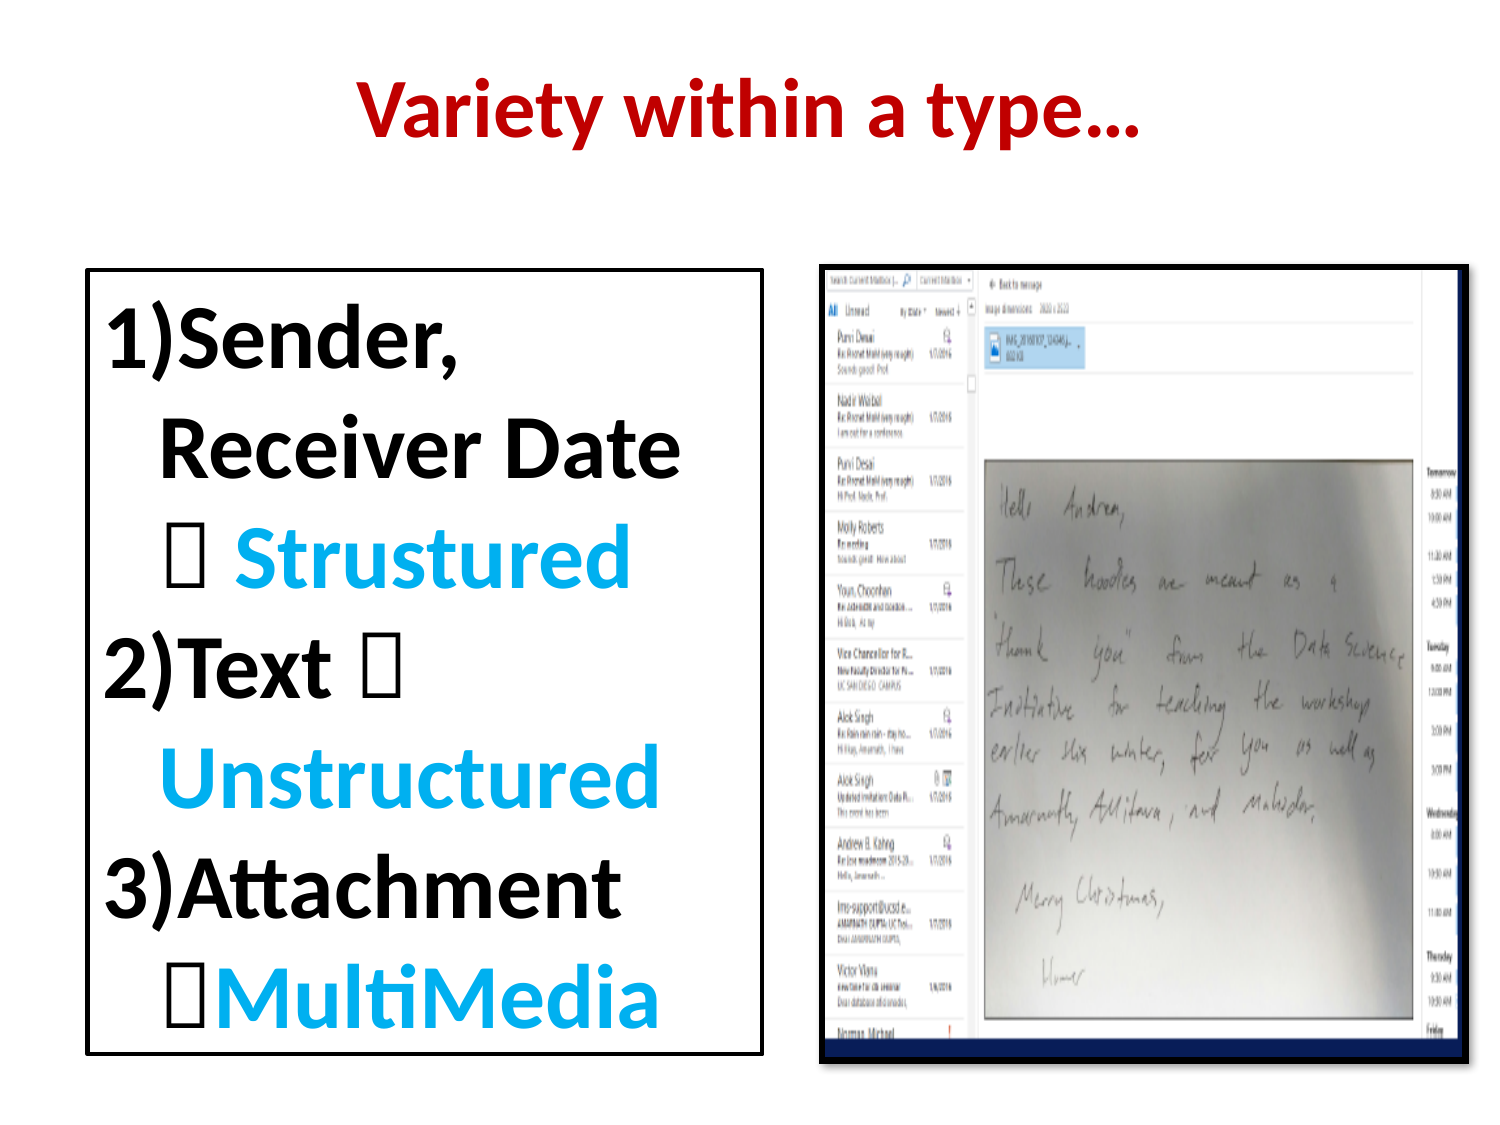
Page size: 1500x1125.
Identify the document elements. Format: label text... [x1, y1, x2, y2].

text_box Sender, Receiver Date  Strustured Text  Unstructured Attachment MultiMedia [85, 268, 764, 1056]
picture [824, 269, 1463, 1058]
title Variety within a type… [75, 45, 1425, 163]
